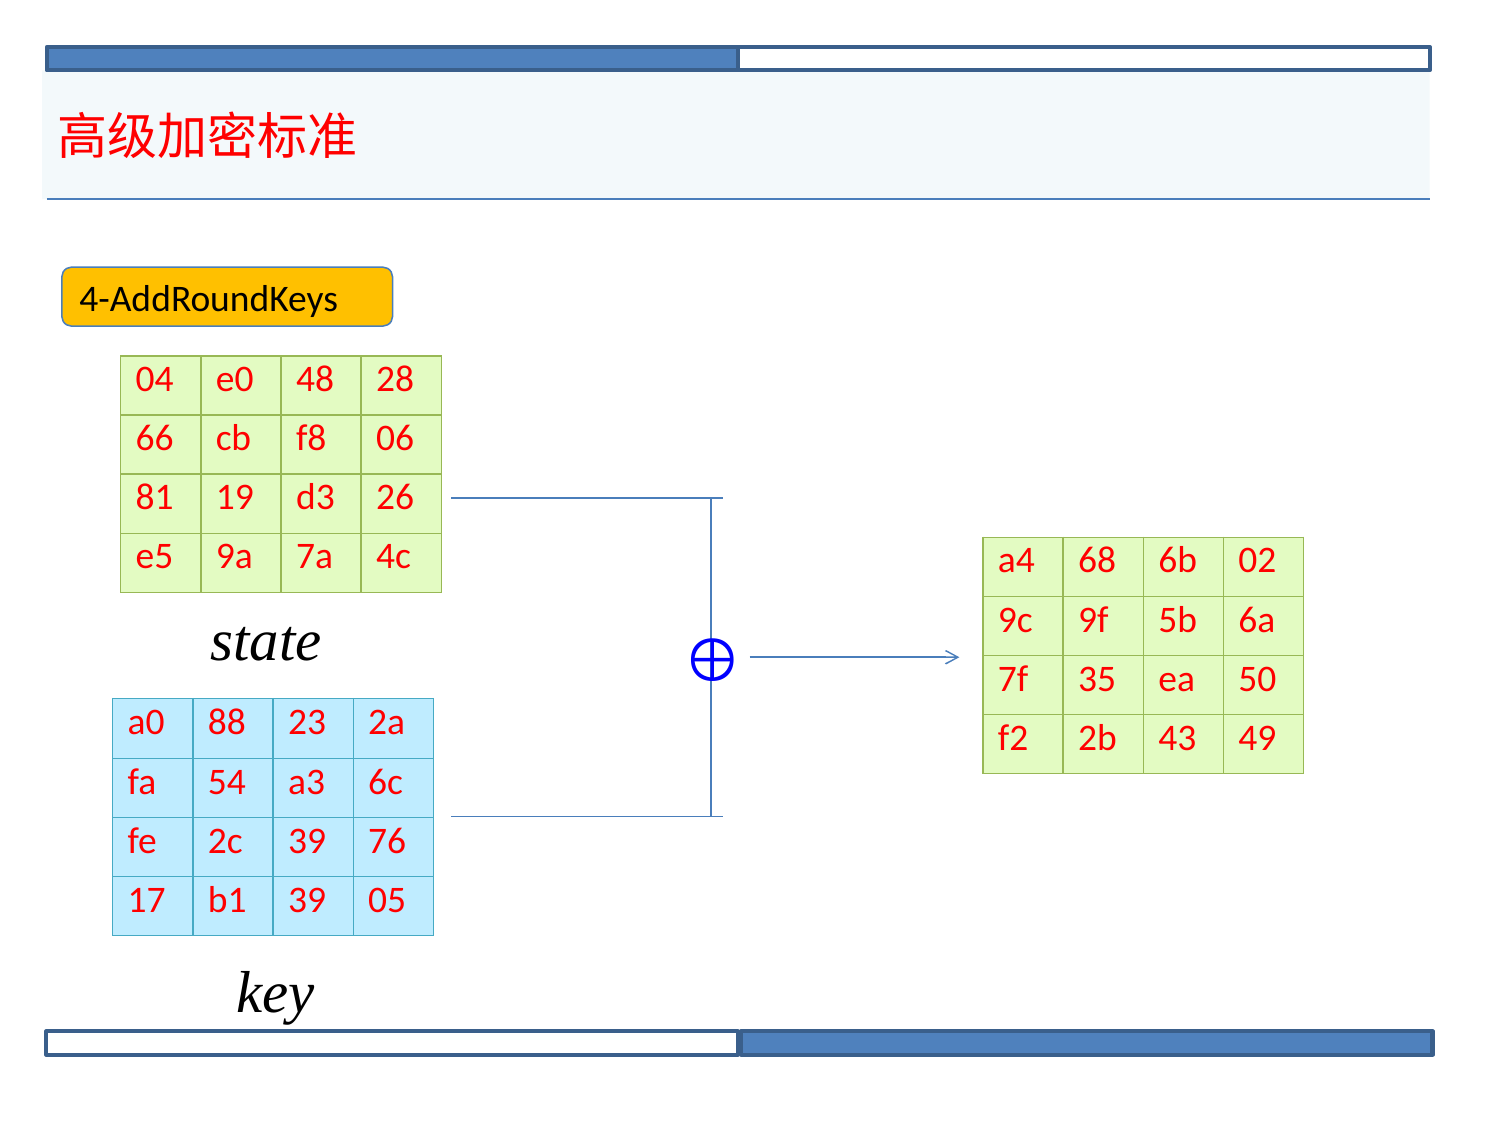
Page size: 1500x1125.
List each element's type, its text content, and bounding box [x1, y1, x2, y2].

text_box [736, 45, 1432, 72]
table_cell 6a [1224, 597, 1303, 655]
table_cell 50 [1224, 656, 1303, 714]
title 高级加密标准 [42, 70, 1430, 200]
table_cell 9a [202, 534, 280, 592]
table_cell 2c [194, 818, 272, 876]
table_header 2a [354, 699, 433, 758]
table_cell a3 [274, 759, 353, 817]
table_cell 05 [354, 877, 433, 935]
table_cell 7f [984, 656, 1062, 714]
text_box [227, 958, 327, 1038]
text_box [199, 615, 333, 676]
table_header e0 [202, 357, 280, 414]
table_cell 6c [354, 759, 433, 817]
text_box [675, 617, 750, 697]
table_header a4 [984, 538, 1062, 596]
table_cell ea [1144, 656, 1223, 714]
table_cell 4c [362, 534, 441, 592]
table_cell 17 [113, 877, 192, 935]
table_cell f2 [984, 715, 1062, 773]
table_header 68 [1064, 538, 1143, 596]
table_cell 9c [984, 597, 1062, 655]
table_cell fa [113, 759, 192, 817]
table_cell 39 [274, 877, 353, 935]
table_cell fe [113, 818, 192, 876]
table_header 23 [274, 699, 353, 758]
table_header 04 [121, 357, 200, 414]
table_header 6b [1144, 538, 1223, 596]
table_header 28 [362, 357, 441, 414]
text_box 4-AddRoundKeys [61, 266, 394, 327]
table_cell 06 [362, 416, 441, 473]
text_box [44, 1029, 739, 1057]
text_box [739, 1029, 1435, 1057]
table_cell f8 [282, 416, 360, 473]
table_cell 9f [1064, 597, 1143, 655]
table_cell 39 [274, 818, 353, 876]
table_cell 5b [1144, 597, 1223, 655]
table_cell d3 [282, 475, 360, 533]
table_cell 54 [194, 759, 272, 817]
table_cell 49 [1224, 715, 1303, 773]
table_cell 26 [362, 475, 441, 533]
table_cell cb [202, 416, 280, 473]
table_cell 19 [202, 475, 280, 533]
table_header 48 [282, 357, 360, 414]
table_cell 81 [121, 475, 200, 533]
table_header 88 [194, 699, 272, 758]
table_cell 76 [354, 818, 433, 876]
table_cell e5 [121, 534, 200, 592]
table_header 02 [1224, 538, 1303, 596]
table_cell 66 [121, 416, 200, 473]
table_cell 2b [1064, 715, 1143, 773]
table_cell 43 [1144, 715, 1223, 773]
table_cell 7a [282, 534, 360, 592]
table_cell 35 [1064, 656, 1143, 714]
table_header a0 [113, 699, 192, 758]
table_cell b1 [194, 877, 272, 935]
text_box [45, 45, 736, 72]
